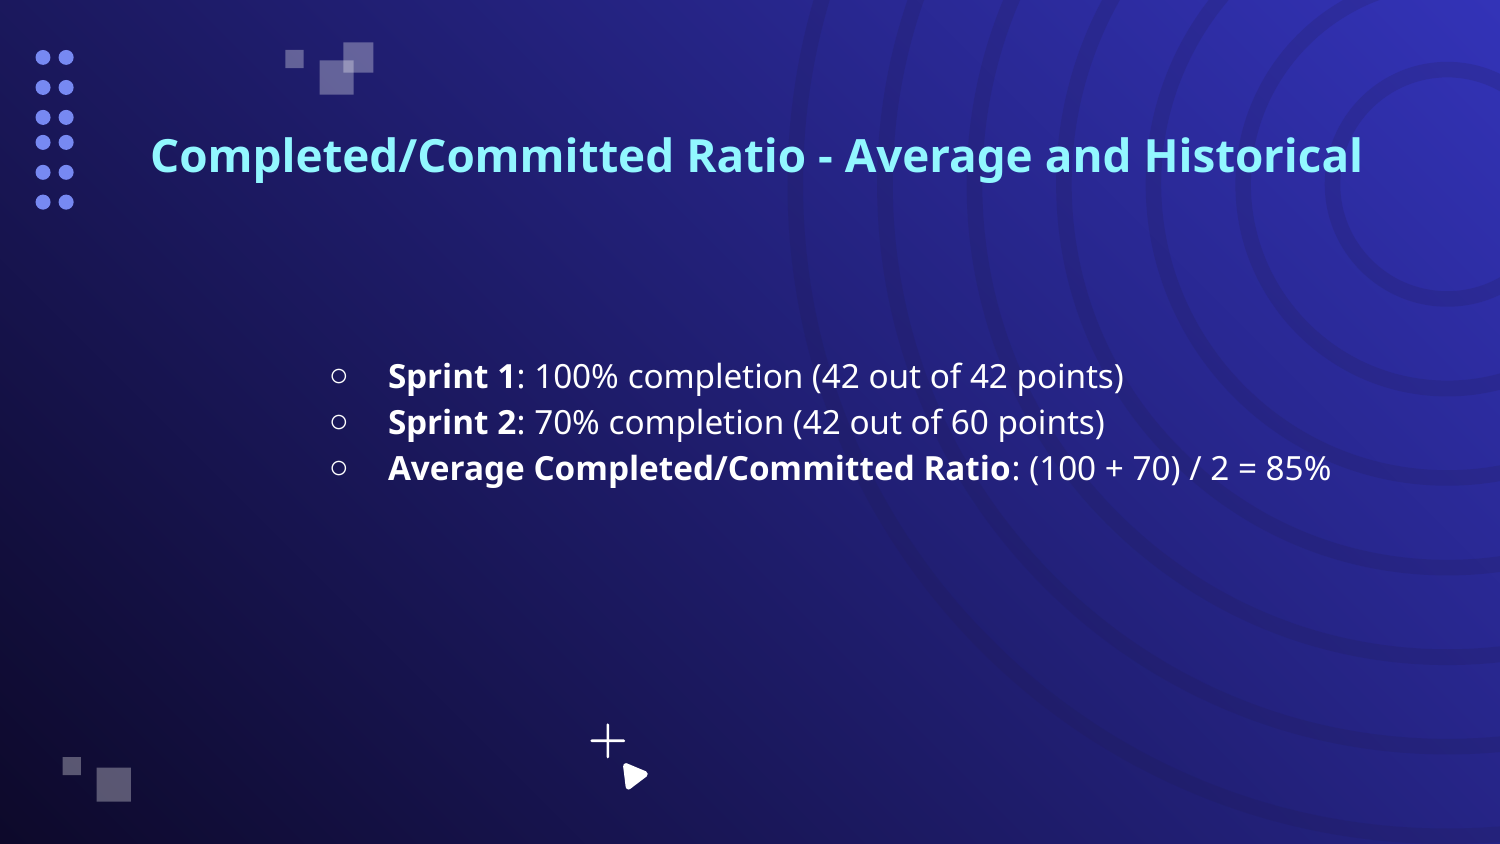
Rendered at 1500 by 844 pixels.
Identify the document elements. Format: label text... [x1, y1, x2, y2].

title Completed/Committed Ratio - Average and Historical [135, 119, 1430, 189]
text_box Sprint 1: 100% completion (42 out of 42 points) Sprint 2: 70% completion (42 out of 60 points) Average Completed/Committed Ratio: (100 + 70) / 2 = 85% [223, 334, 1362, 752]
